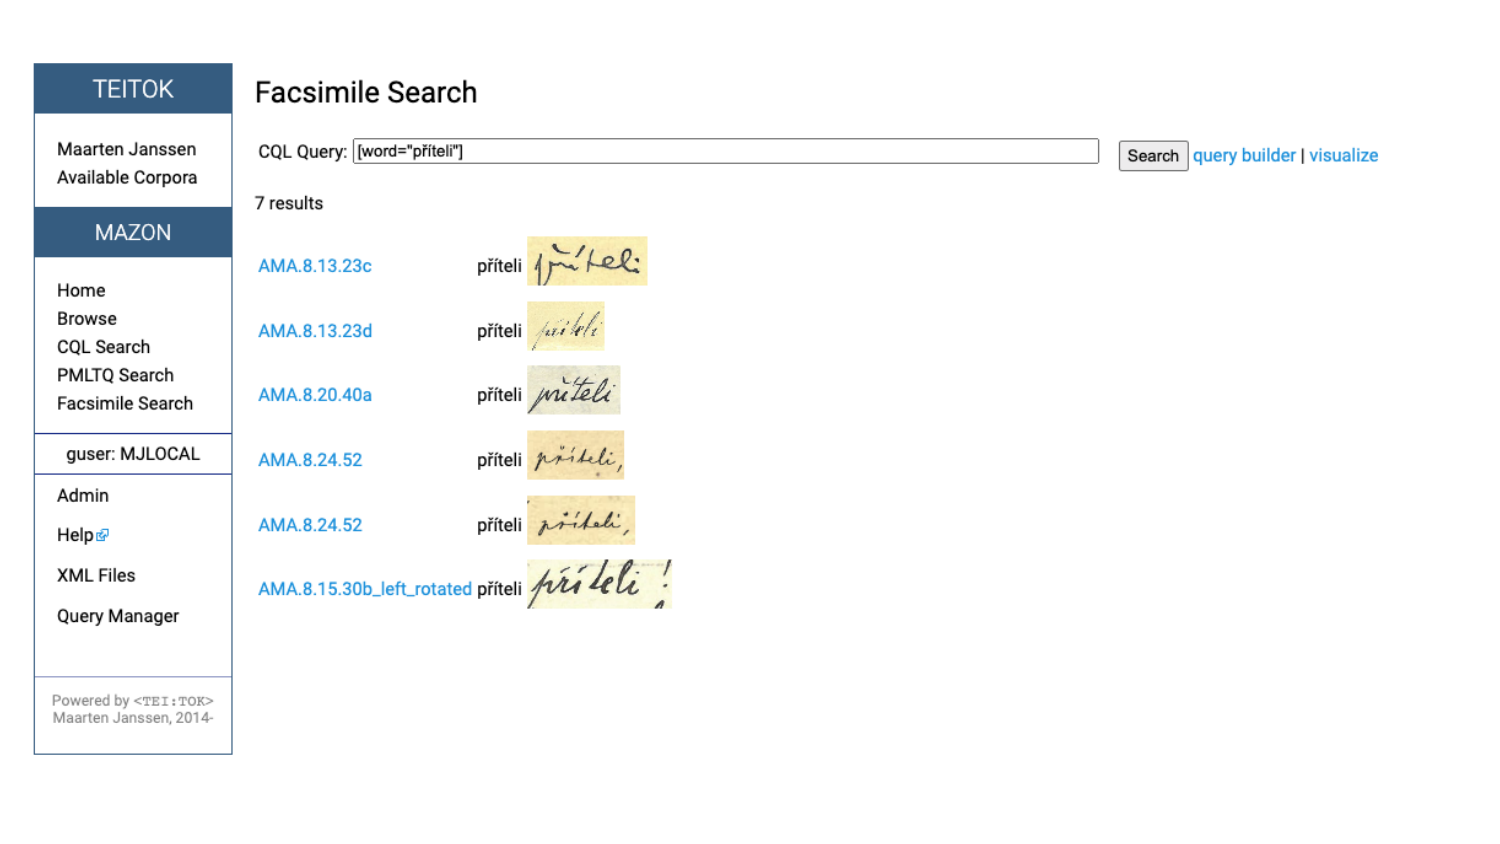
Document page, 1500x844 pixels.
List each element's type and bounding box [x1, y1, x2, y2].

picture [24, 51, 1476, 793]
